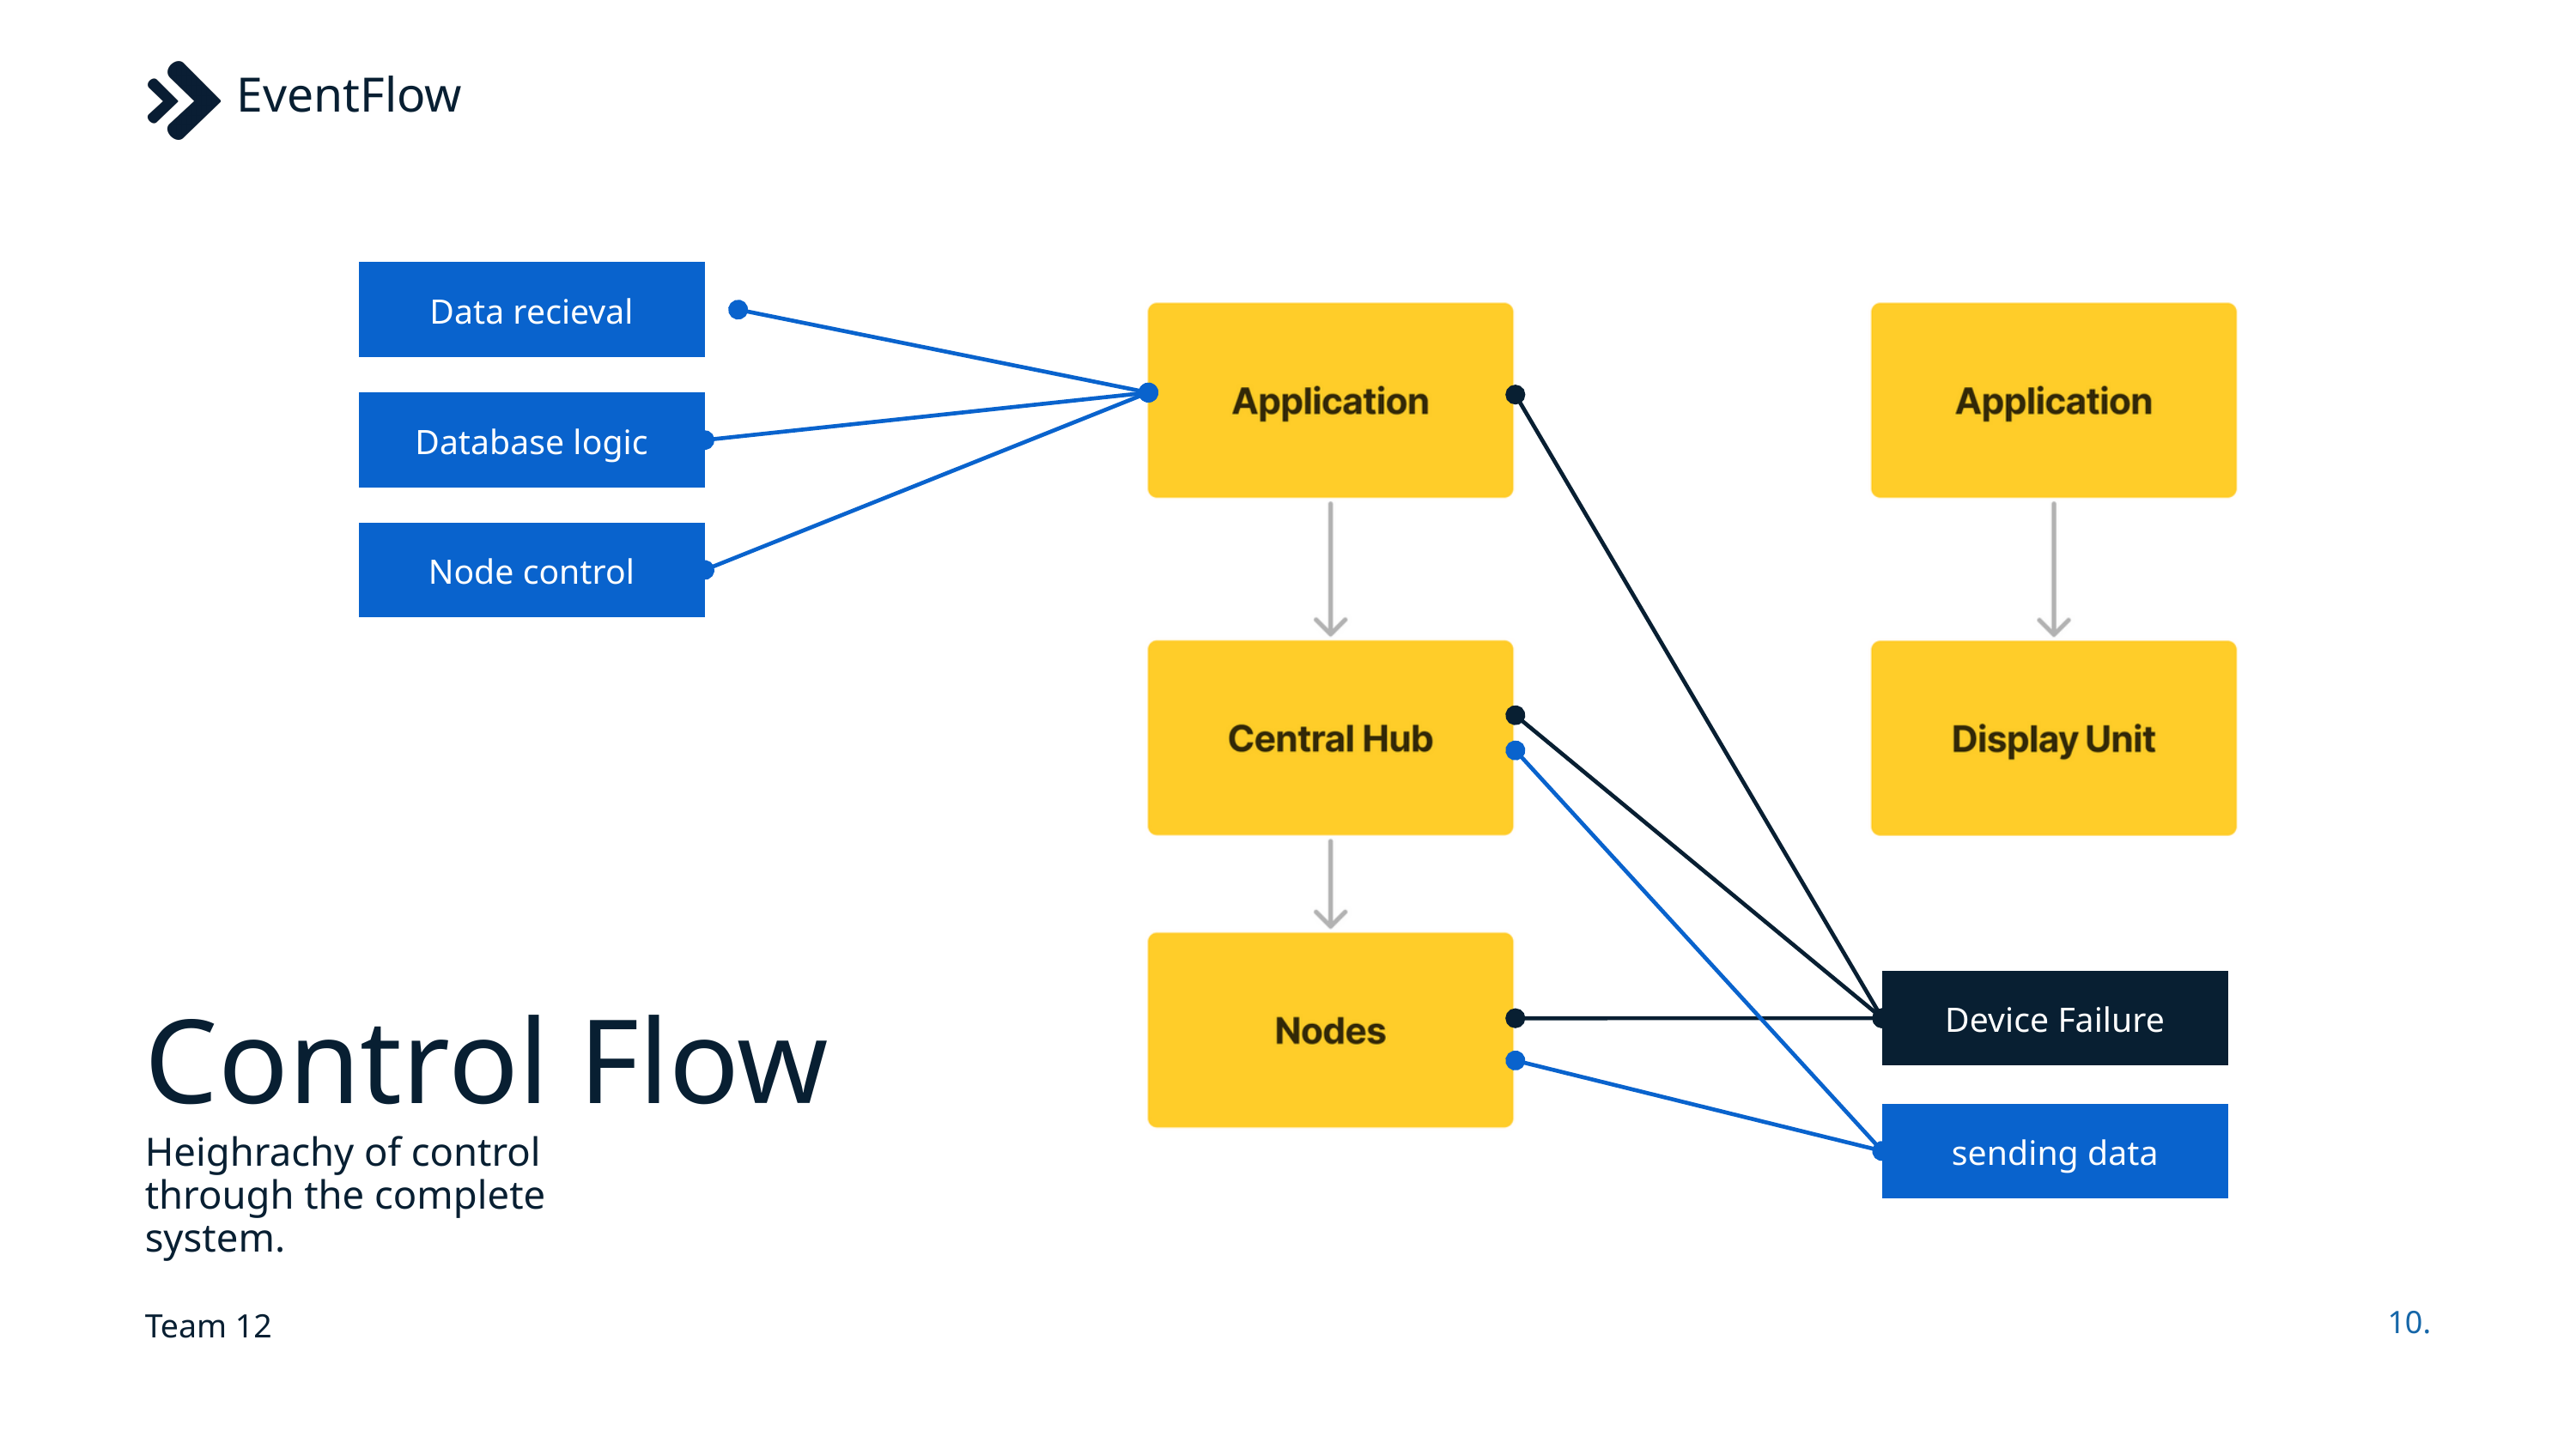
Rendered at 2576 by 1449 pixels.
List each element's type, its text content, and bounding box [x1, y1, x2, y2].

text_box Team 12 [144, 1295, 647, 1344]
text_box 10. [2348, 1308, 2432, 1340]
text_box [1506, 1052, 1874, 1150]
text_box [1881, 1103, 2228, 1199]
text_box [1506, 742, 1877, 1158]
text_box [1506, 1009, 1760, 1028]
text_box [358, 262, 705, 358]
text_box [358, 522, 705, 618]
text_box [708, 384, 1157, 579]
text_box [358, 391, 705, 488]
text_box [953, 108, 2432, 1323]
text_box [729, 300, 1139, 391]
text_box Heighrachy of control through the complete system. [144, 1131, 677, 1260]
text_box [1506, 706, 1876, 1013]
text_box [1506, 385, 1877, 1026]
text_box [144, 56, 465, 145]
text_box Control Flow [144, 998, 883, 1127]
text_box [708, 393, 1139, 448]
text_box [1881, 970, 2228, 1066]
